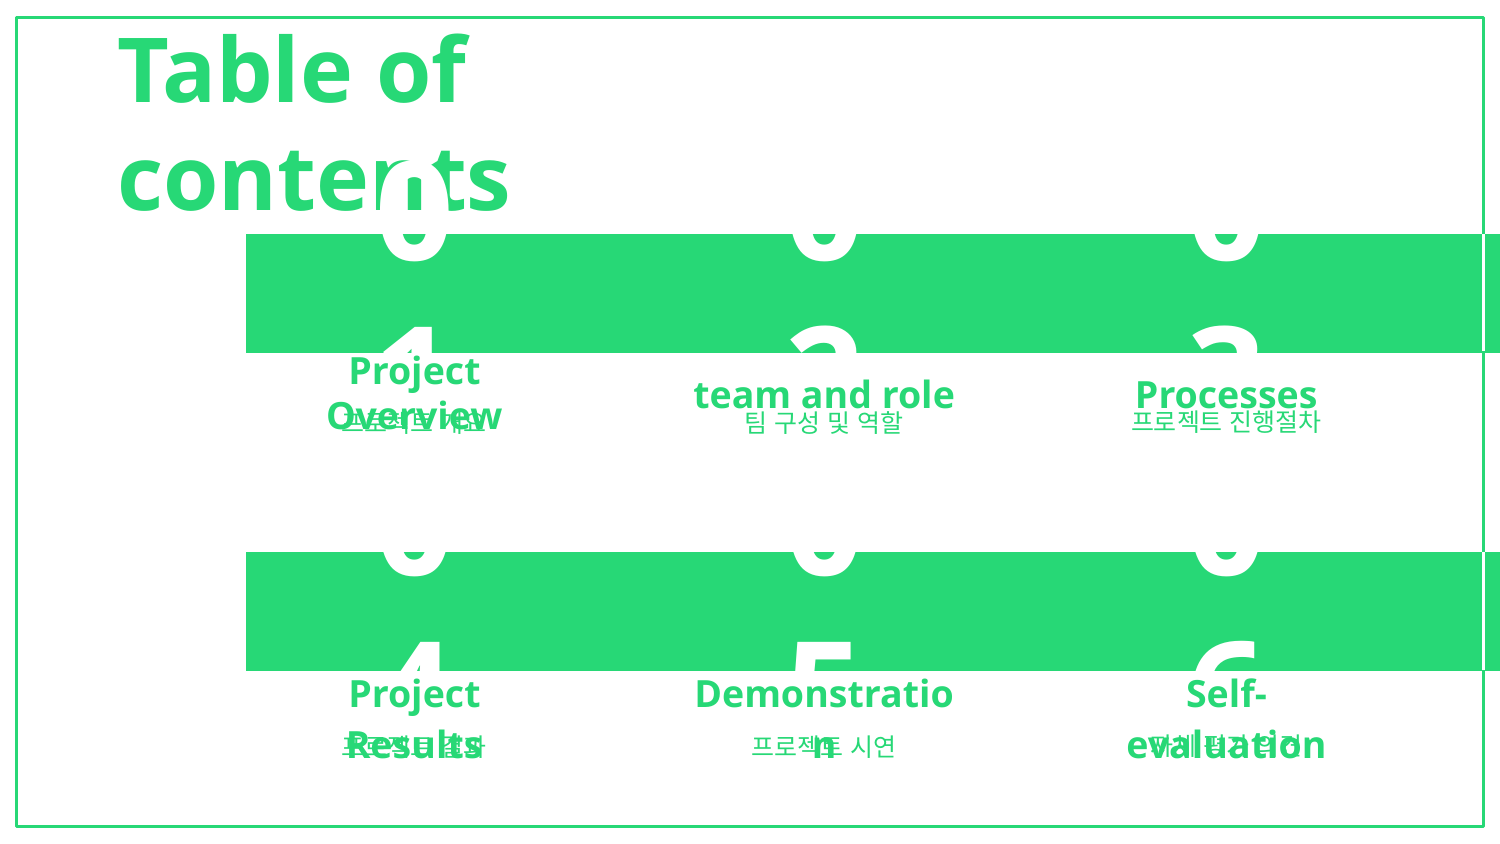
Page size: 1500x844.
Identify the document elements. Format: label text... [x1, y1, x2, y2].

subtitle Demonstration [670, 691, 978, 733]
subtitle team and role [670, 369, 979, 411]
title 06 [1147, 564, 1306, 643]
title 01 [335, 248, 494, 327]
title 03 [1147, 248, 1306, 327]
subtitle 프로젝트 진행절차 [1040, 411, 1413, 431]
subtitle 팀 구성 및 역할 [632, 411, 1017, 433]
subtitle Project Results [260, 691, 569, 733]
subtitle Project Overview [260, 369, 569, 411]
subtitle Self-evaluation [1073, 691, 1381, 733]
text_box [246, 552, 1482, 671]
subtitle Processes [1073, 369, 1381, 411]
title 04 [335, 564, 494, 643]
title 05 [745, 564, 904, 643]
title 02 [745, 248, 904, 327]
text_box [246, 234, 1482, 353]
text_box [1485, 234, 1500, 353]
subtitle 자체 평가 의견 [1045, 733, 1408, 757]
text_box [1485, 552, 1500, 671]
subtitle 프로젝트 시연 [642, 733, 1006, 759]
title Table of contents [102, 61, 735, 181]
subtitle 프로젝트 결과 [240, 733, 589, 759]
subtitle 프로젝트 개요 [240, 411, 589, 434]
